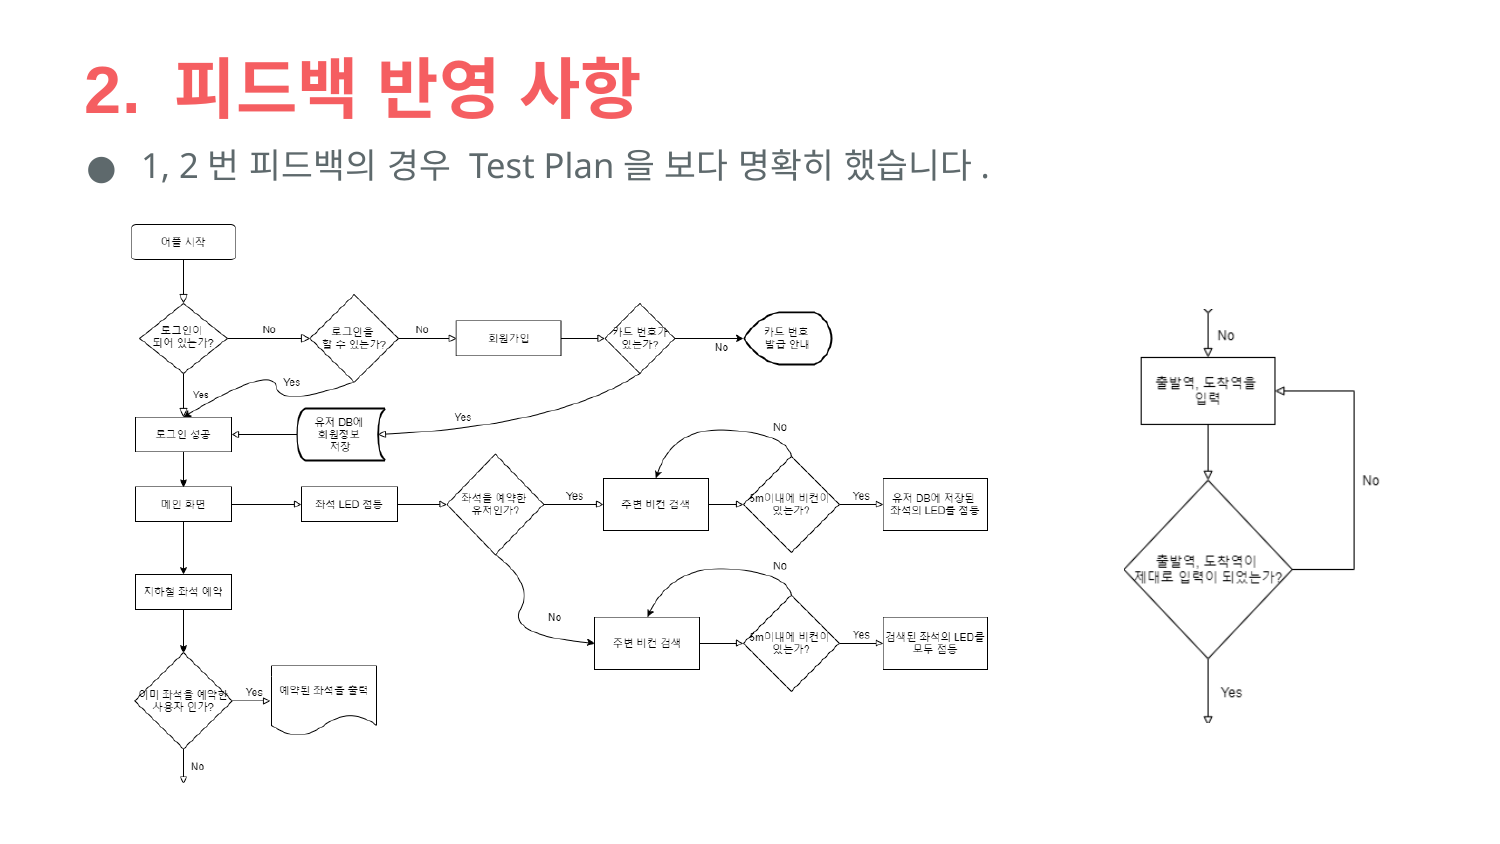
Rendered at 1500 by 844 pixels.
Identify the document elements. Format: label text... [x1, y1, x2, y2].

title 2. 피드백 반영 사항 [51, 40, 1449, 132]
picture [1124, 309, 1407, 723]
list 1, 2번 피드백의 경우 Test Plan을 보다 명확히 했습니다. [51, 132, 1449, 740]
picture [118, 224, 1015, 784]
